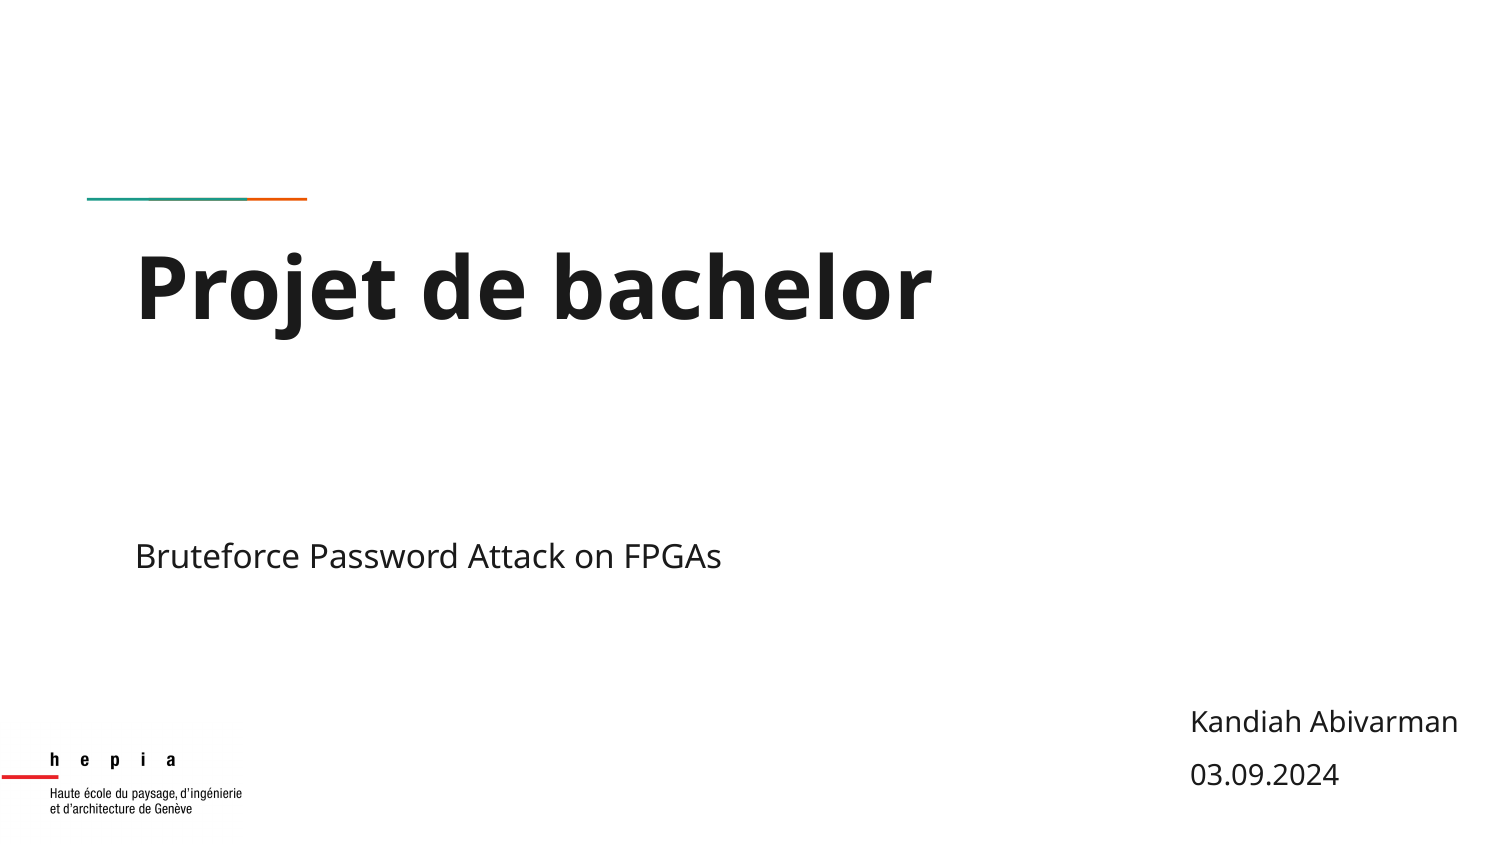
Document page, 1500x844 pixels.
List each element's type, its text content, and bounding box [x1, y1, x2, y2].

text_box Kandiah Abivarman [1174, 687, 1500, 741]
text_box 03.09.2024 [1174, 741, 1500, 807]
title Projet de bachelor [119, 216, 1381, 490]
picture [0, 722, 243, 844]
subtitle Bruteforce Password Attack on FPGAs [119, 520, 1381, 610]
